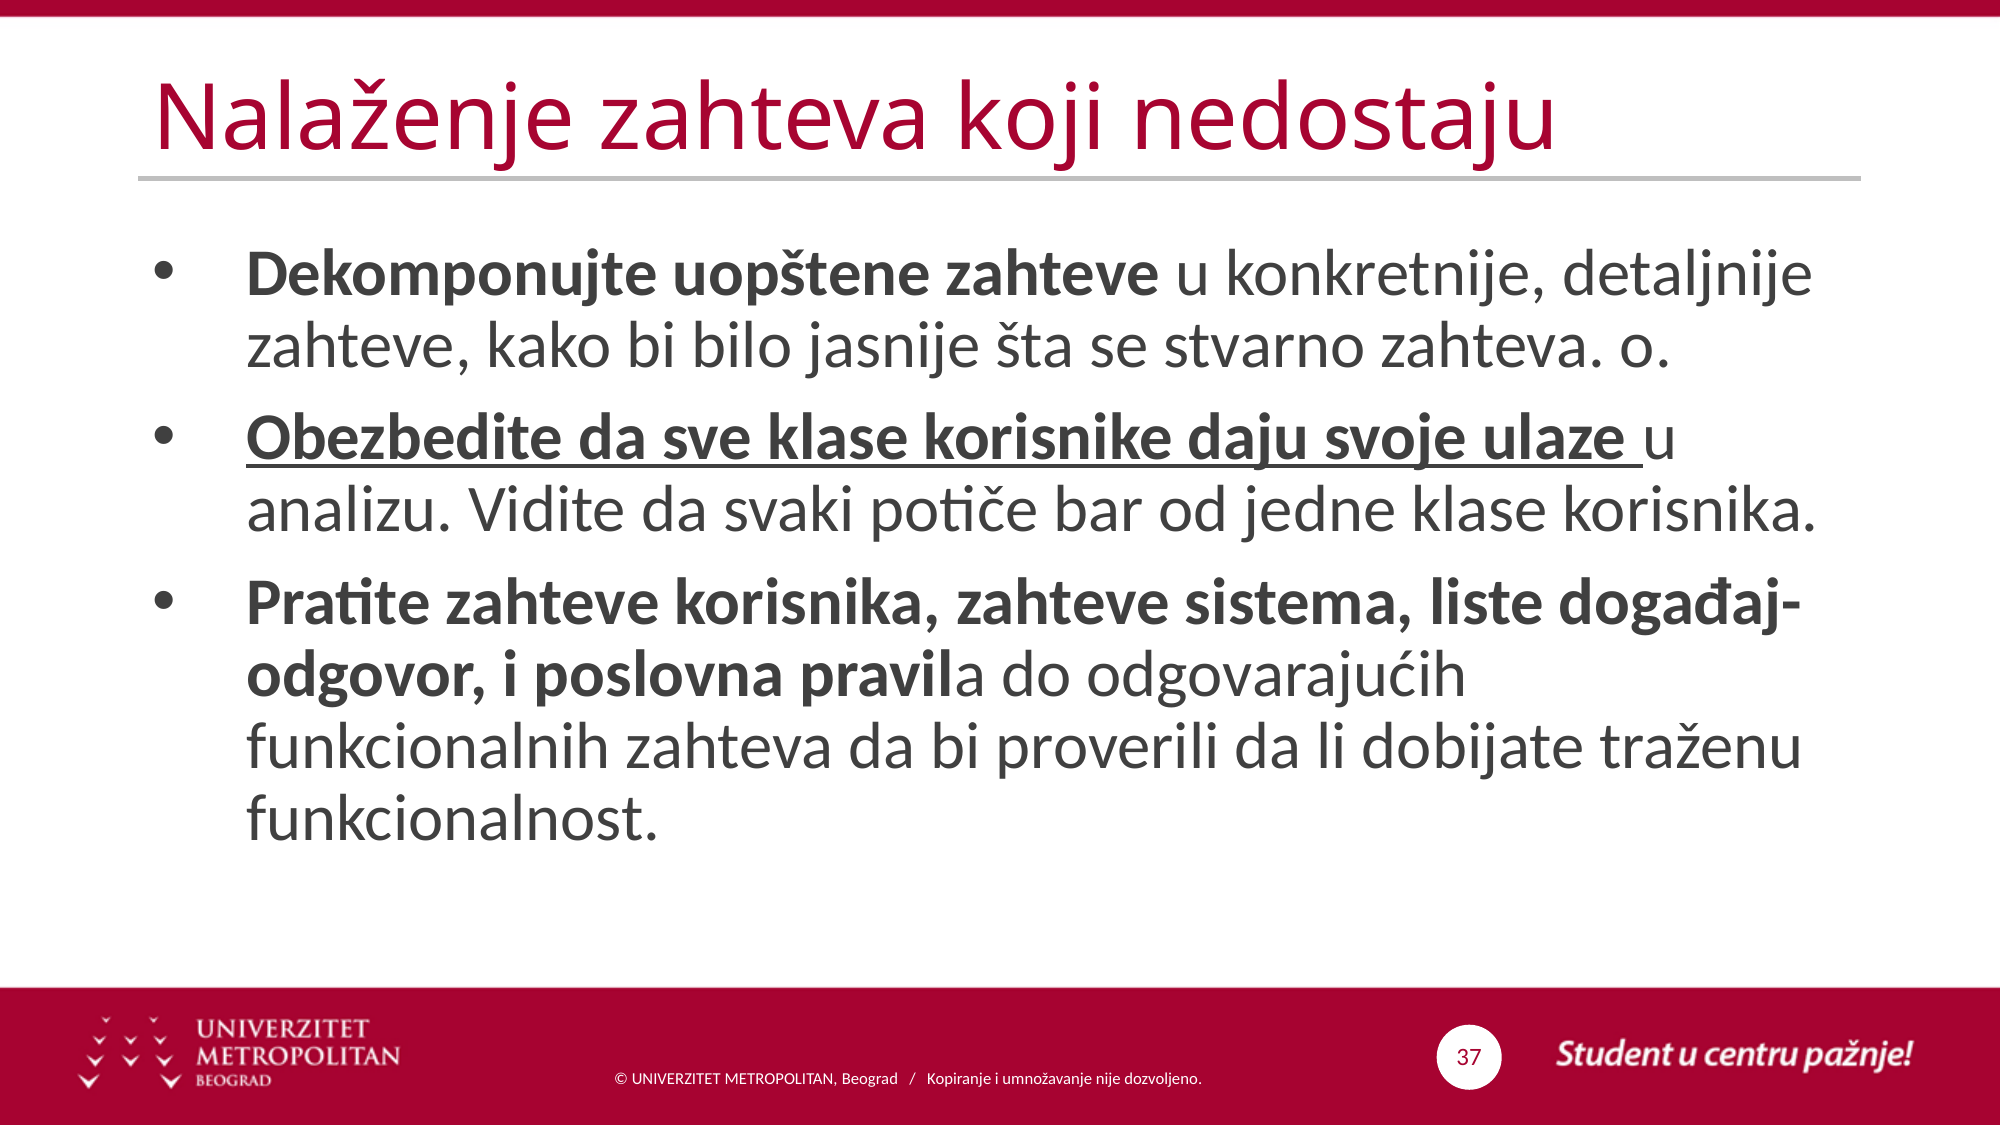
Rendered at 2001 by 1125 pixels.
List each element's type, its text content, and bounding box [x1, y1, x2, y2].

list Dekomponujte uopštene zahteve u konkretnije, detaljnije zahteve, kako bi bilo jasnije šta se stvarno zahteva. o. Obezbedite da sve klase korisnike daju svoje ulaze u analizu. Vidite da svaki potiče bar od jedne klase korisnika. Pratite zahteve korisnika, zahteve sistema, liste događaj-odgovor, i poslovna pravila do odgovarajućih funkcionalnih zahteva da bi proverili da li dobijate traženu funkcionalnost. [137, 230, 1863, 944]
title Nalaženje zahteva koji nedostaju [137, 63, 1863, 202]
picture [0, 0, 2000, 1125]
